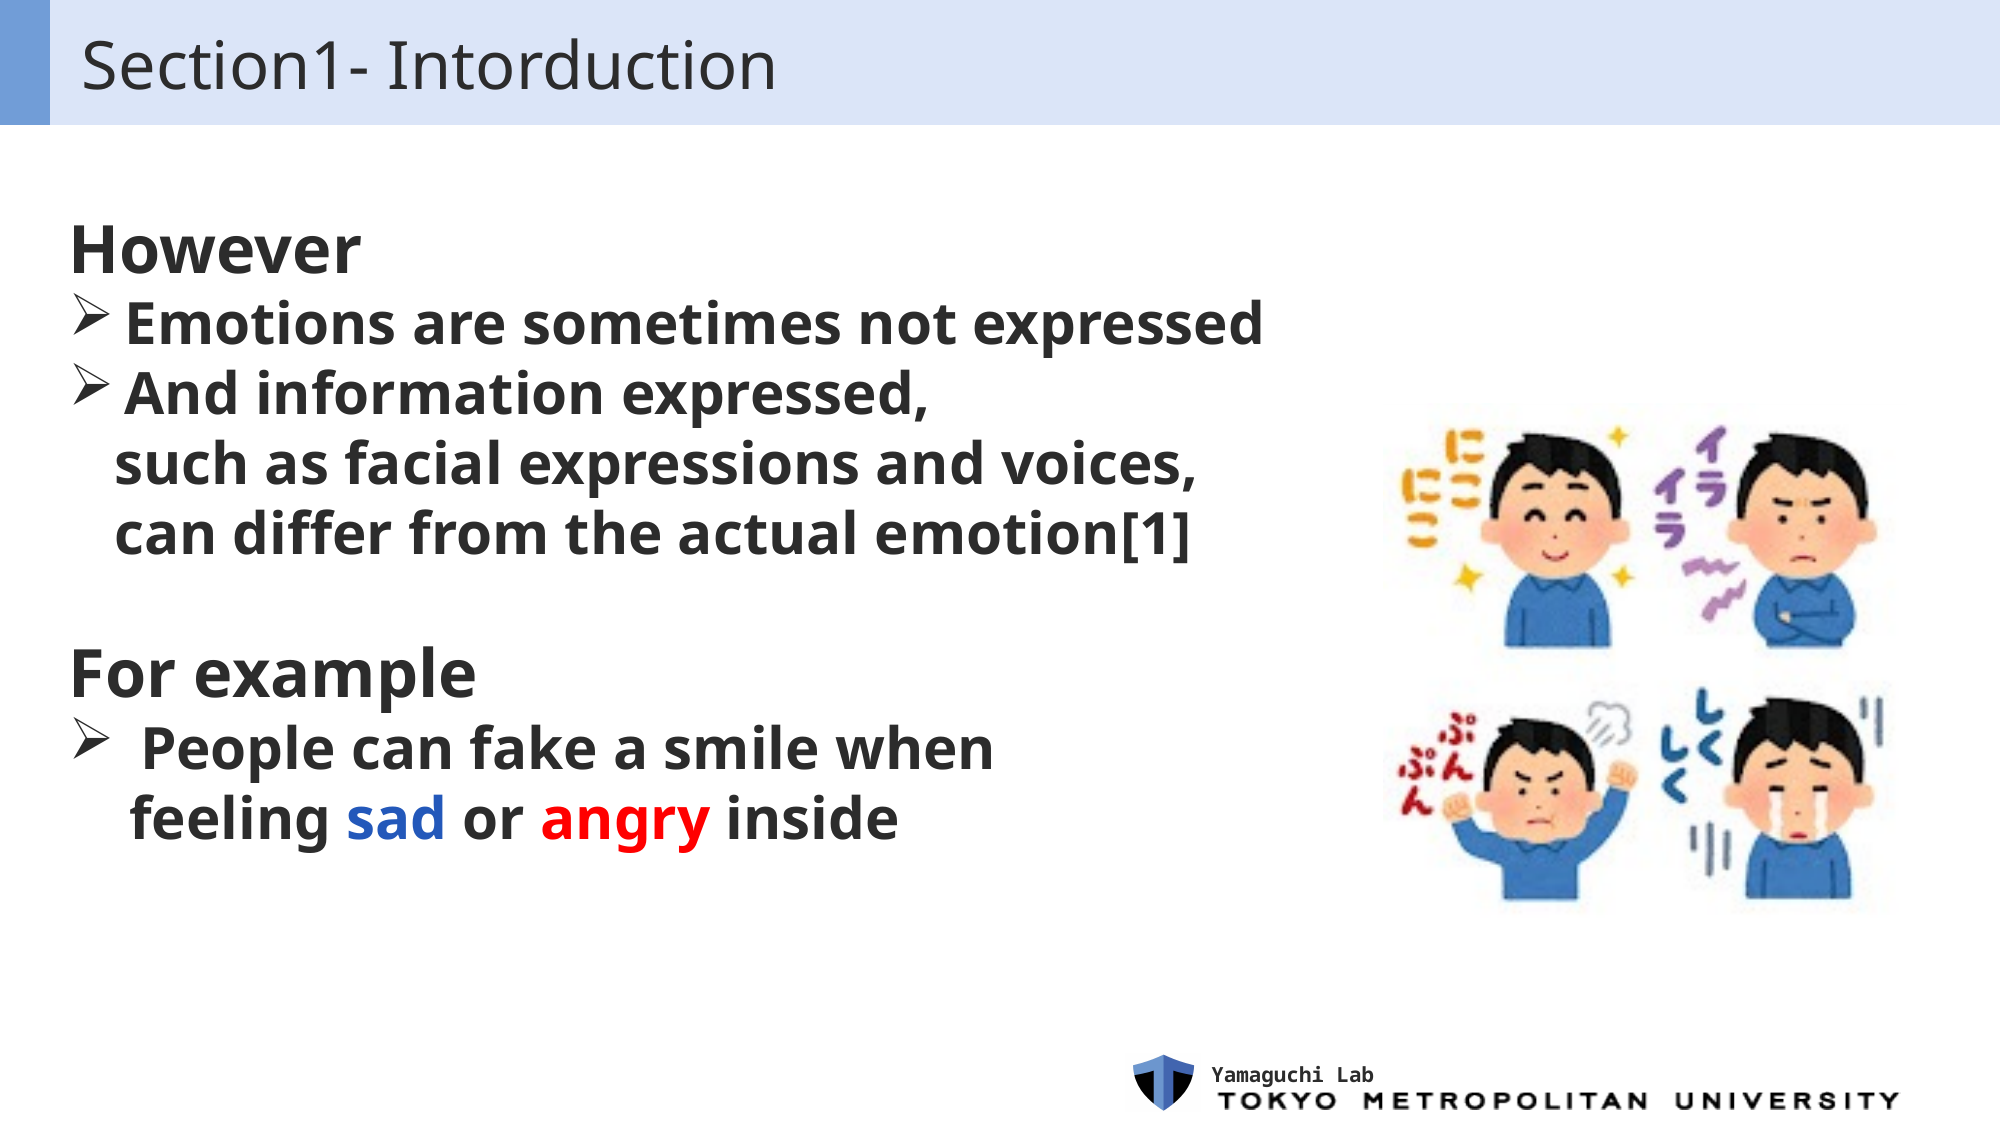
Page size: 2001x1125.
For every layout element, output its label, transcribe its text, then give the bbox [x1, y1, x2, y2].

picture [1383, 403, 1907, 926]
picture [1125, 1053, 1201, 1112]
picture [1217, 1091, 1901, 1110]
slide_number [1820, 1067, 1987, 1105]
title Section1- Intorduction [66, 0, 2000, 125]
text_box However Emotions are sometimes not expressed And information expressed, such as facial expressions and voices, can differ from the actual emotion[1] For example People can fake a smile when feeling sad or angry inside [53, 199, 1987, 859]
